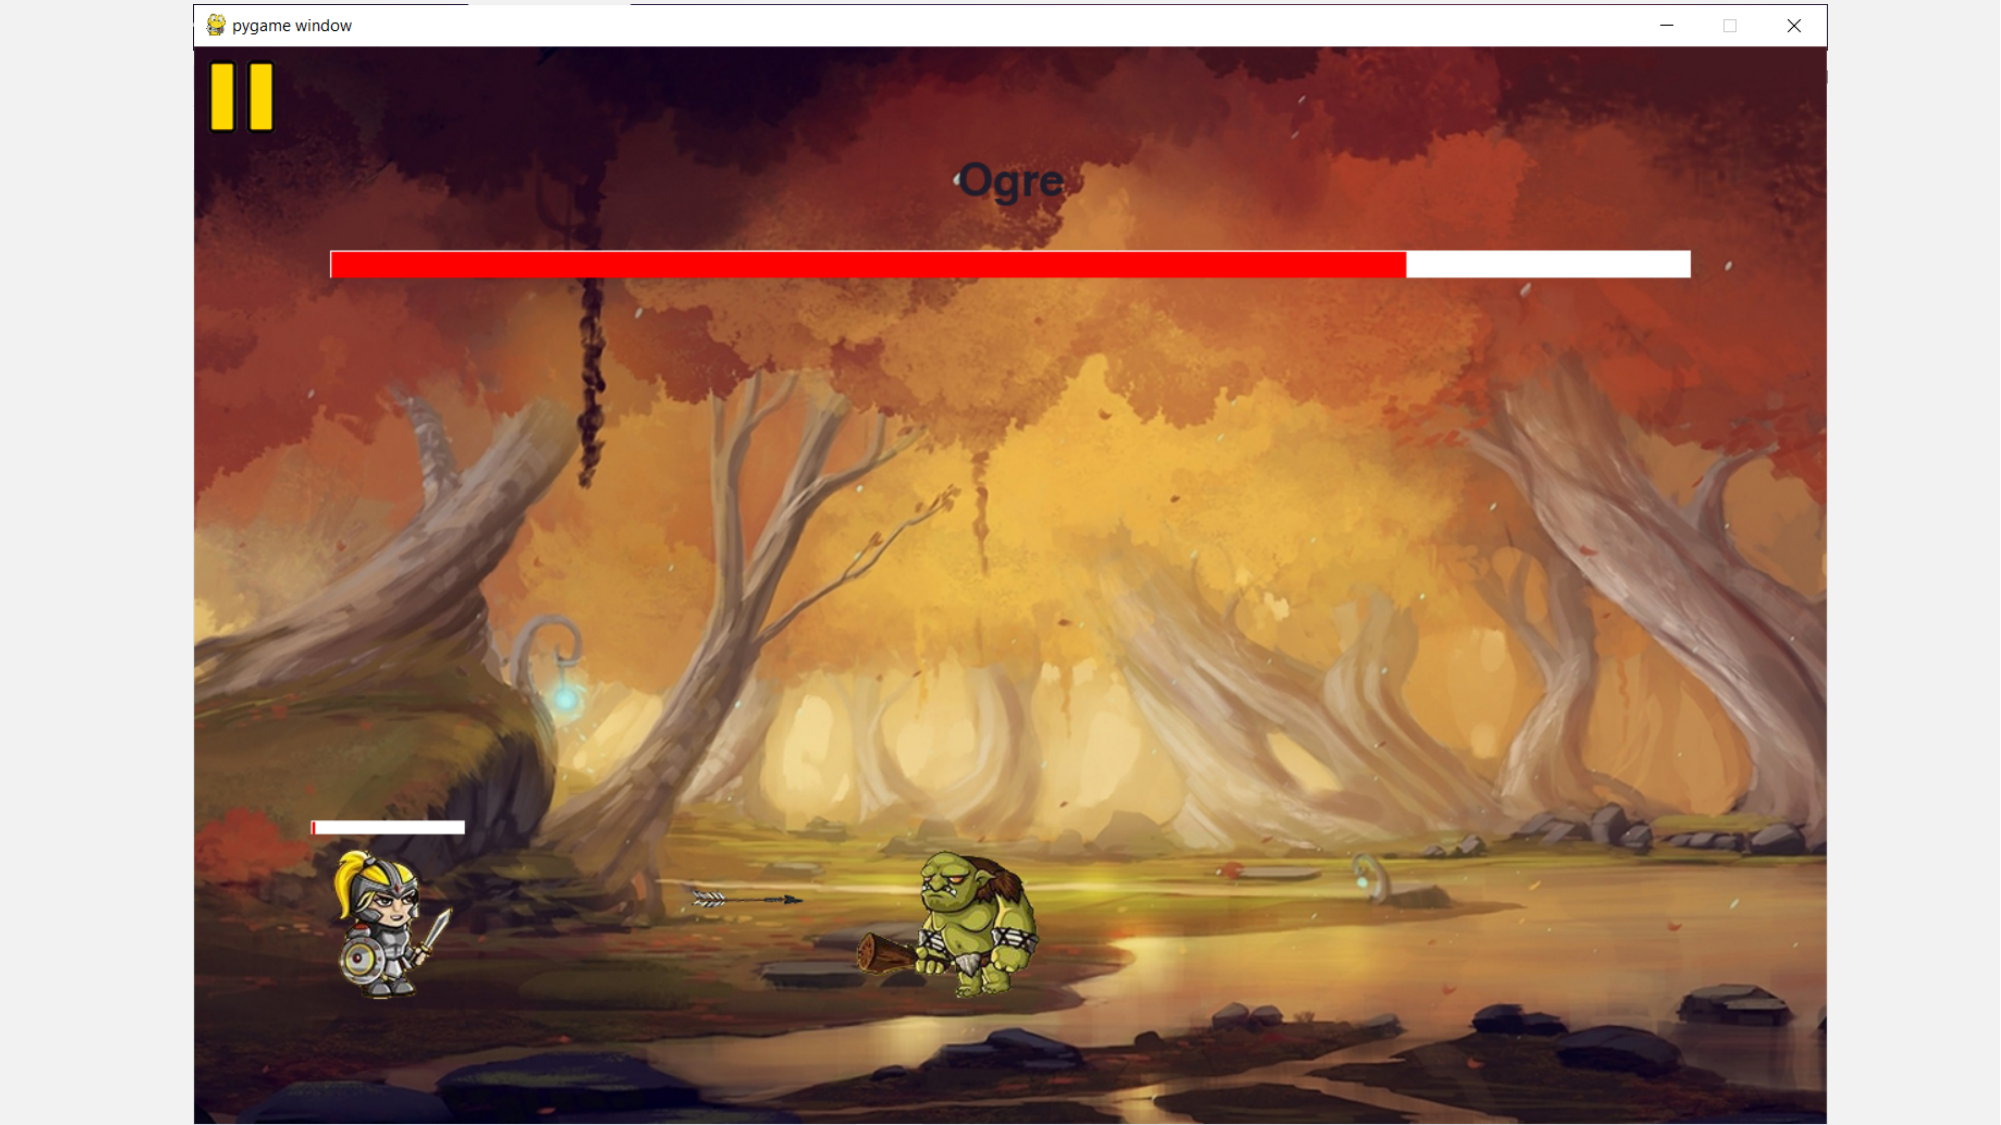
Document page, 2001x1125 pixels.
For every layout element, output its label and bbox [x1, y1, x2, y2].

picture [193, 4, 1828, 1125]
